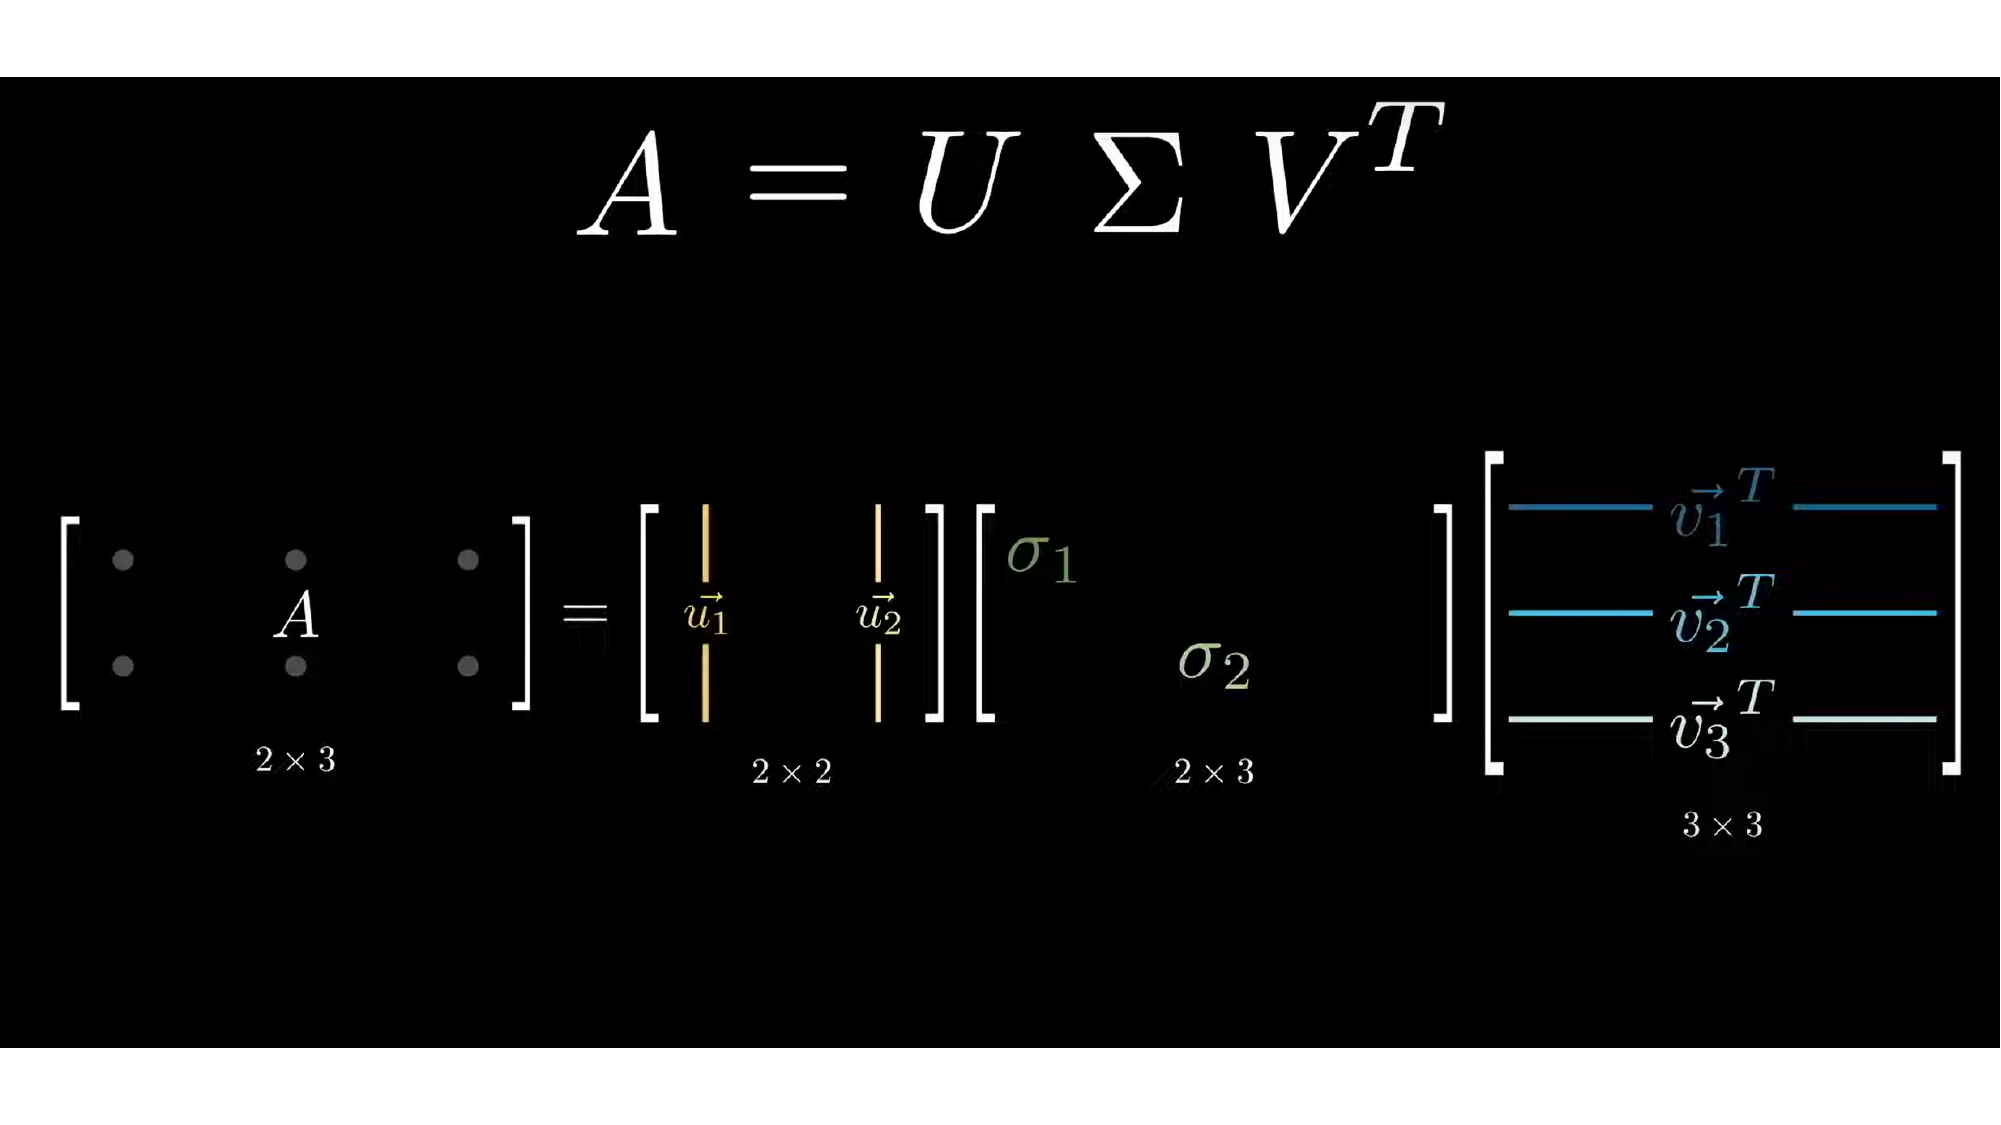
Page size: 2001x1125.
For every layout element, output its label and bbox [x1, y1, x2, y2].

picture [0, 77, 2000, 1048]
